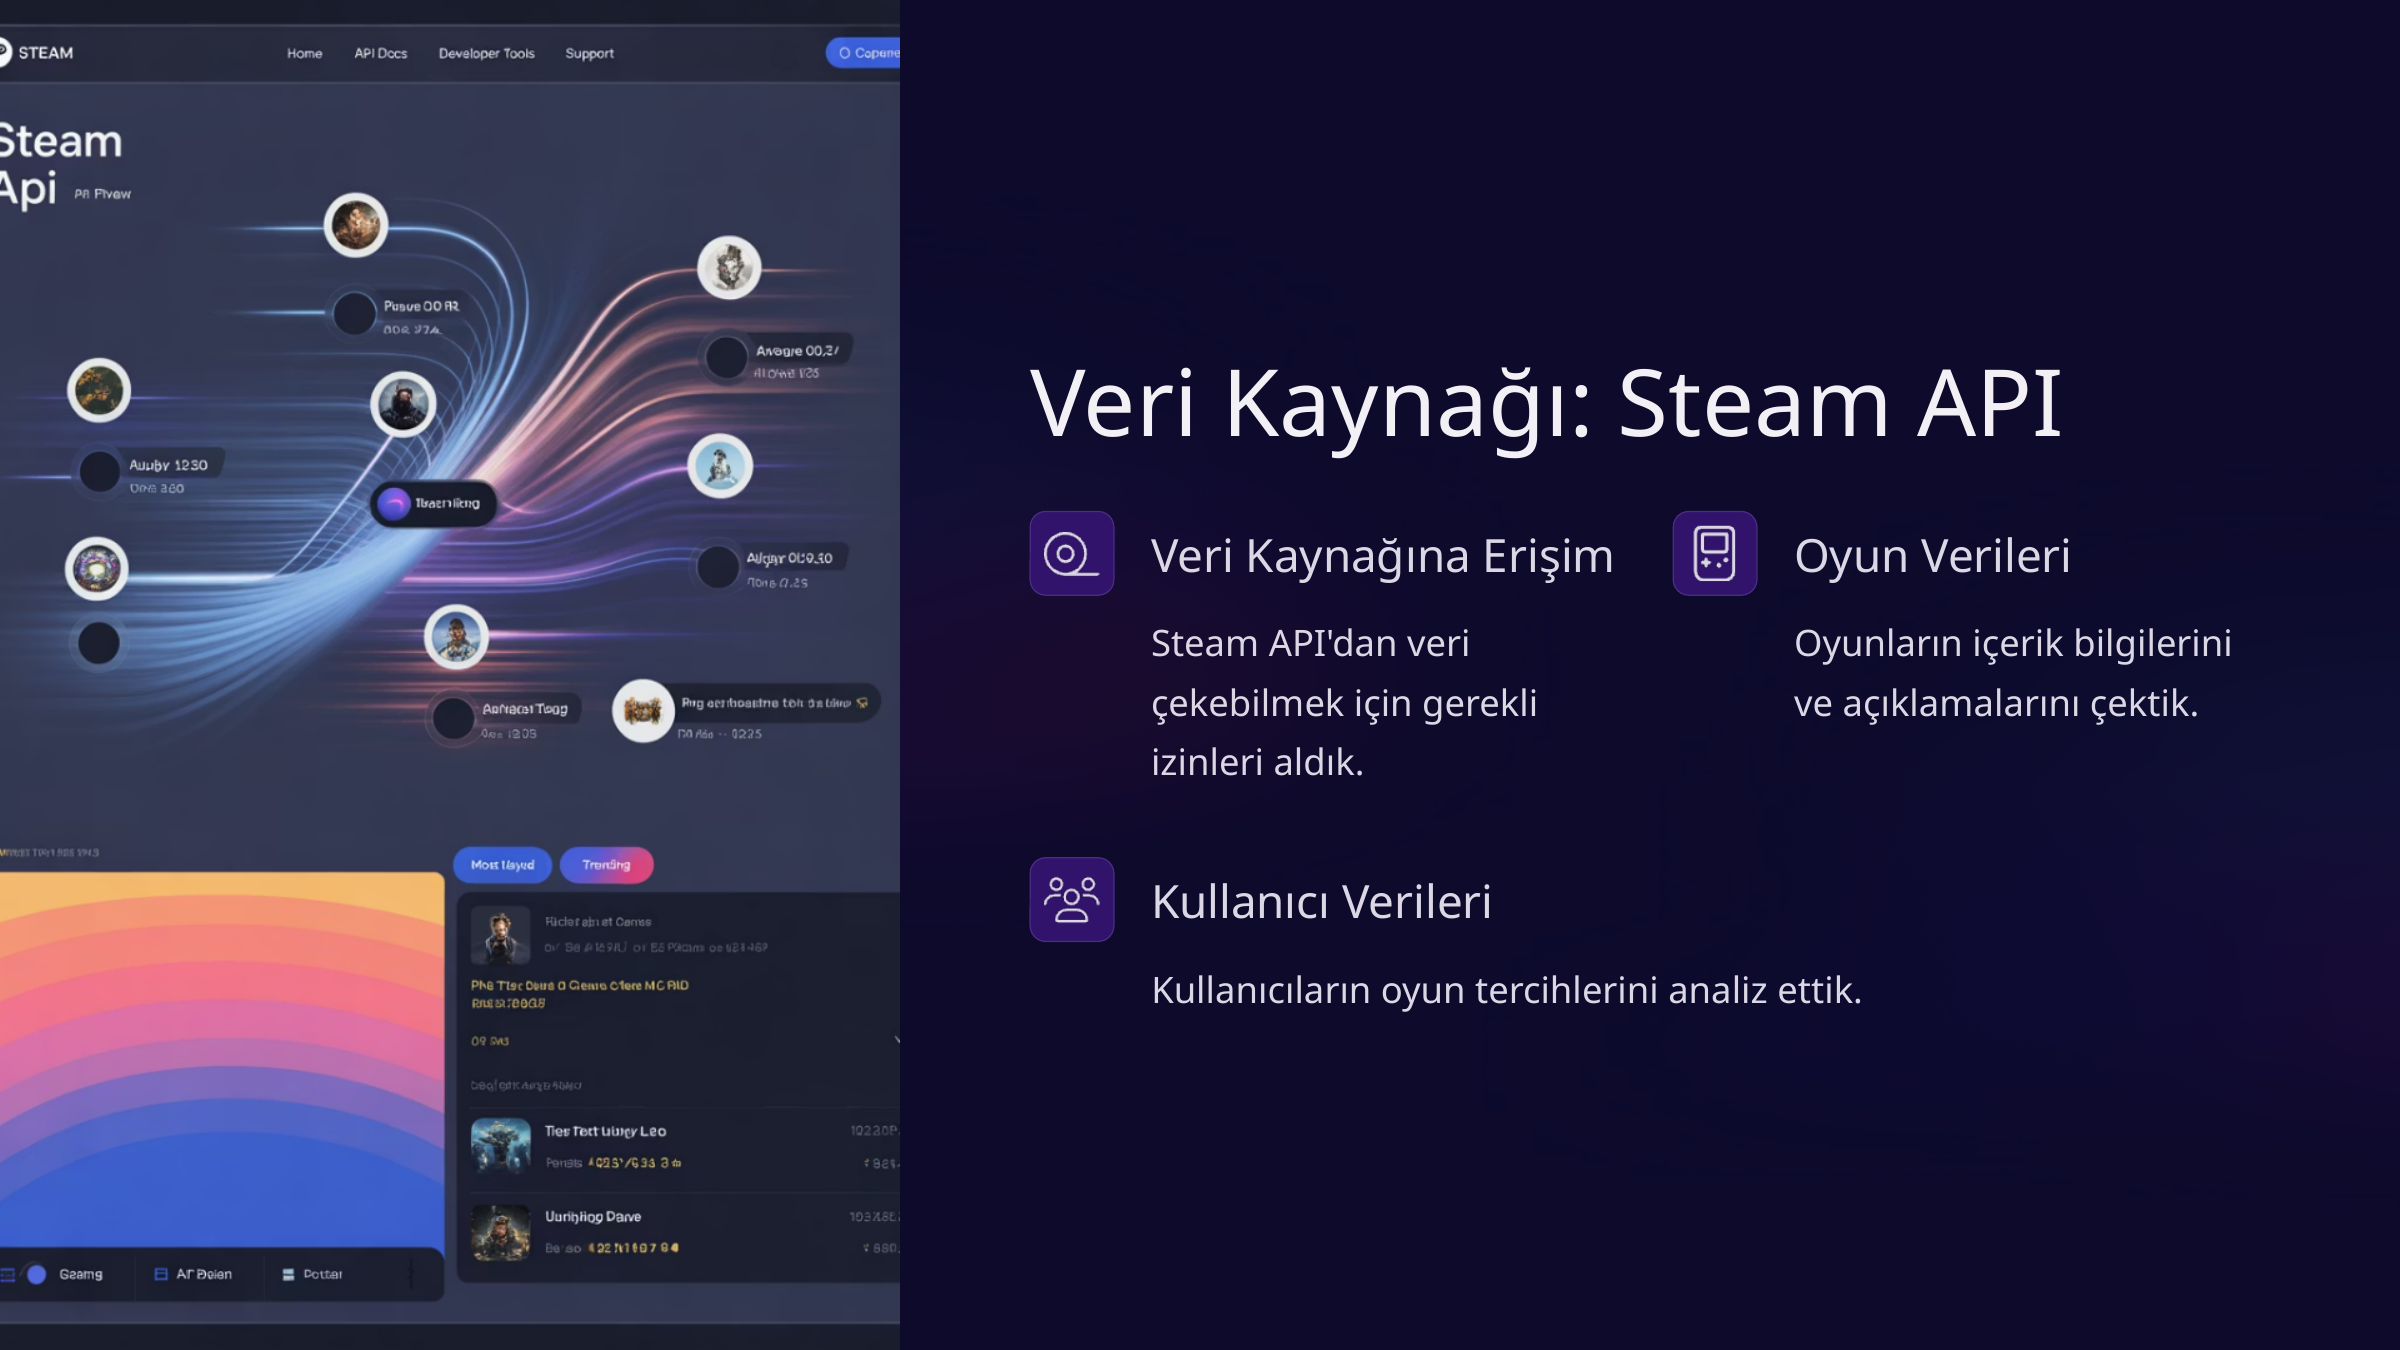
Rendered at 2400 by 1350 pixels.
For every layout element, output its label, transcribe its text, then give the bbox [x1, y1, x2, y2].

text_box [1673, 511, 1757, 596]
text_box Kullanıcı Verileri [1151, 870, 1617, 929]
text_box Steam API'dan veri çekebilmek için gerekli izinleri aldık. [1151, 604, 1627, 784]
text_box [1030, 857, 1114, 942]
text_box [1030, 511, 1114, 596]
text_box Veri Kaynağına Erişim [1151, 524, 1617, 583]
text_box Veri Kaynağı: Steam API [1030, 339, 2138, 456]
picture [1687, 518, 1743, 589]
text_box Oyun Verileri [1794, 524, 2260, 583]
text_box Oyunların içerik bilgilerini ve açıklamalarını çektik. [1794, 604, 2270, 724]
picture [1044, 864, 1100, 935]
text_box Kullanıcıların oyun tercihlerini analiz ettik. [1151, 950, 2270, 1011]
picture [1044, 518, 1100, 589]
picture [0, 0, 900, 1350]
